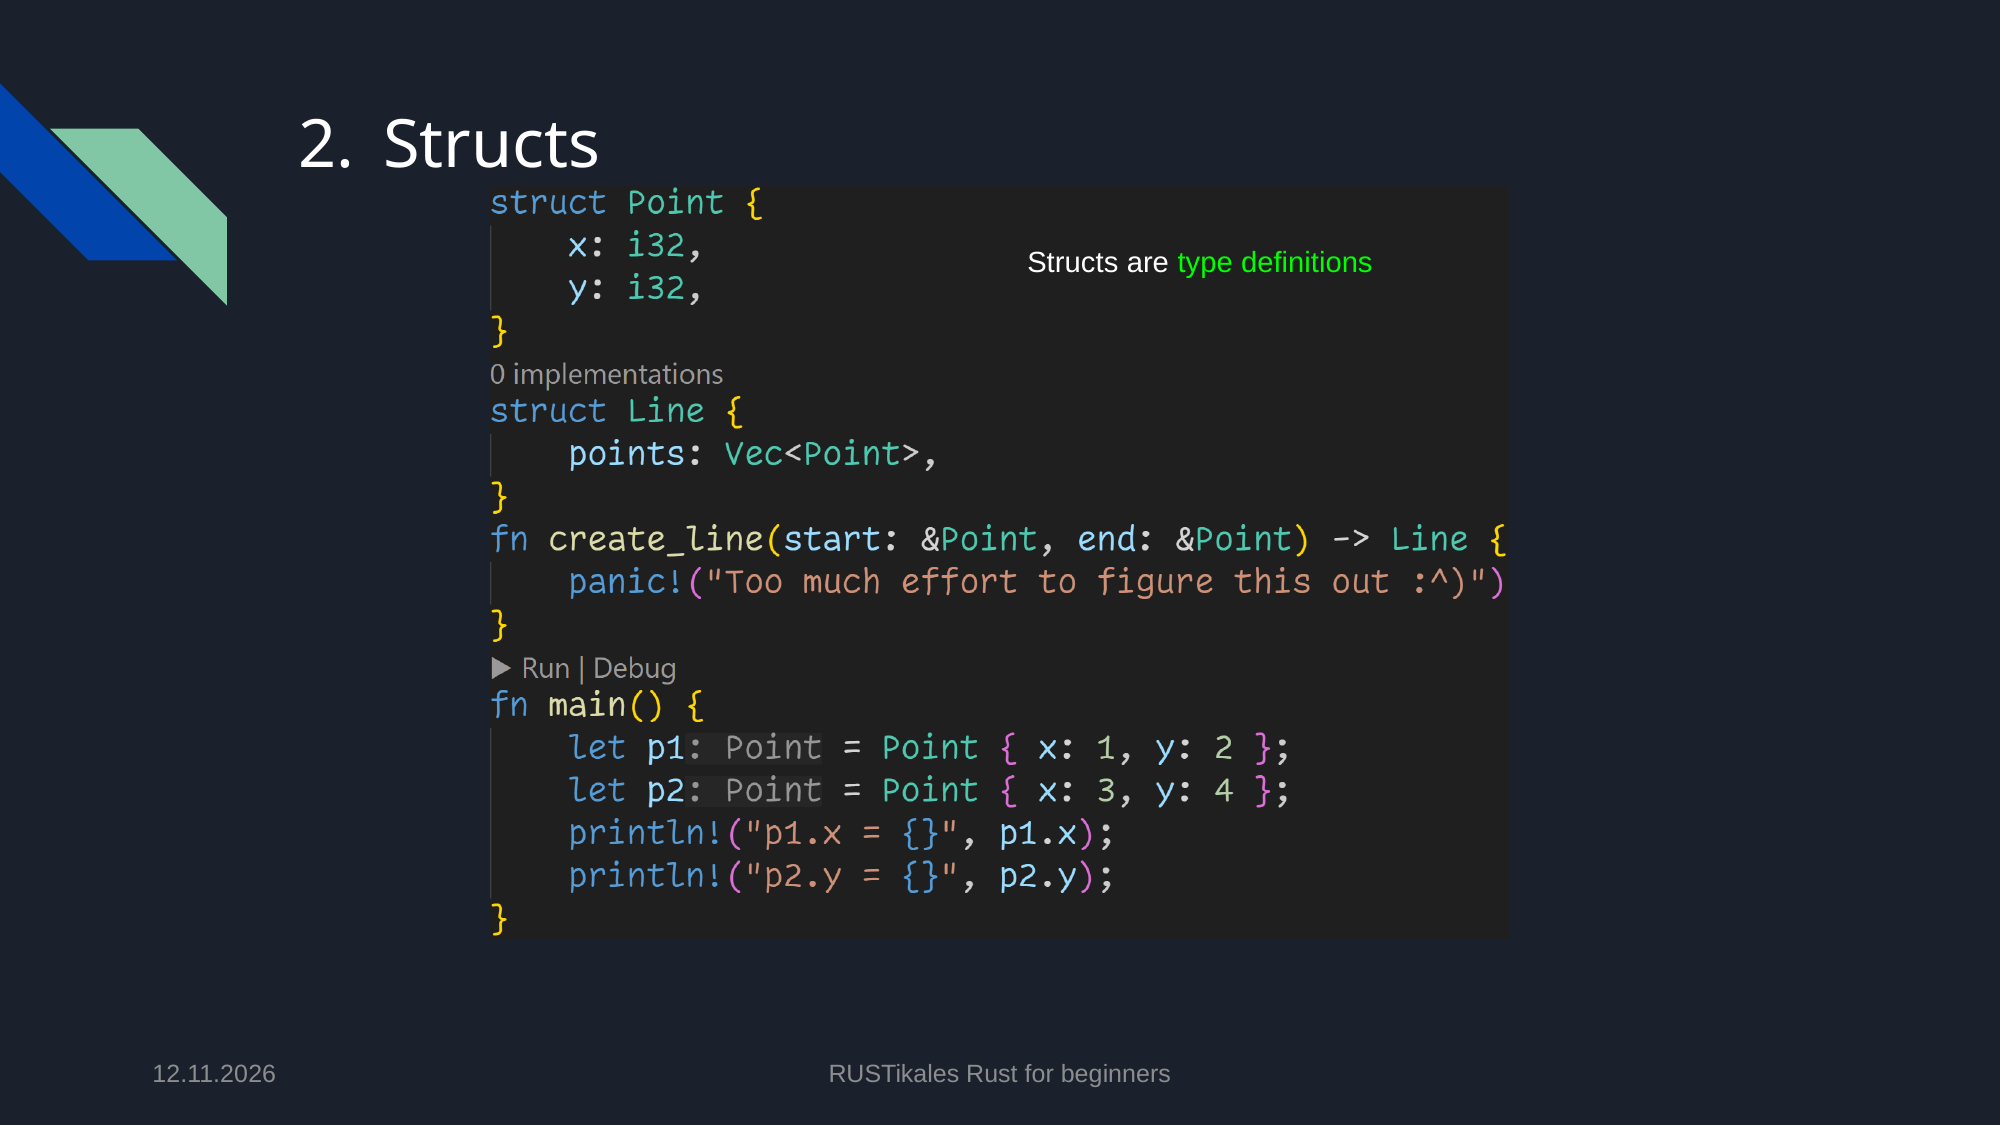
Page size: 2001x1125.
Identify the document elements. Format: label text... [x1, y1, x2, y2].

picture [490, 186, 1510, 939]
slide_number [137, 1042, 588, 1103]
title Structs [283, 86, 1824, 287]
footer RUSTikales Rust for beginners [662, 1042, 1338, 1103]
